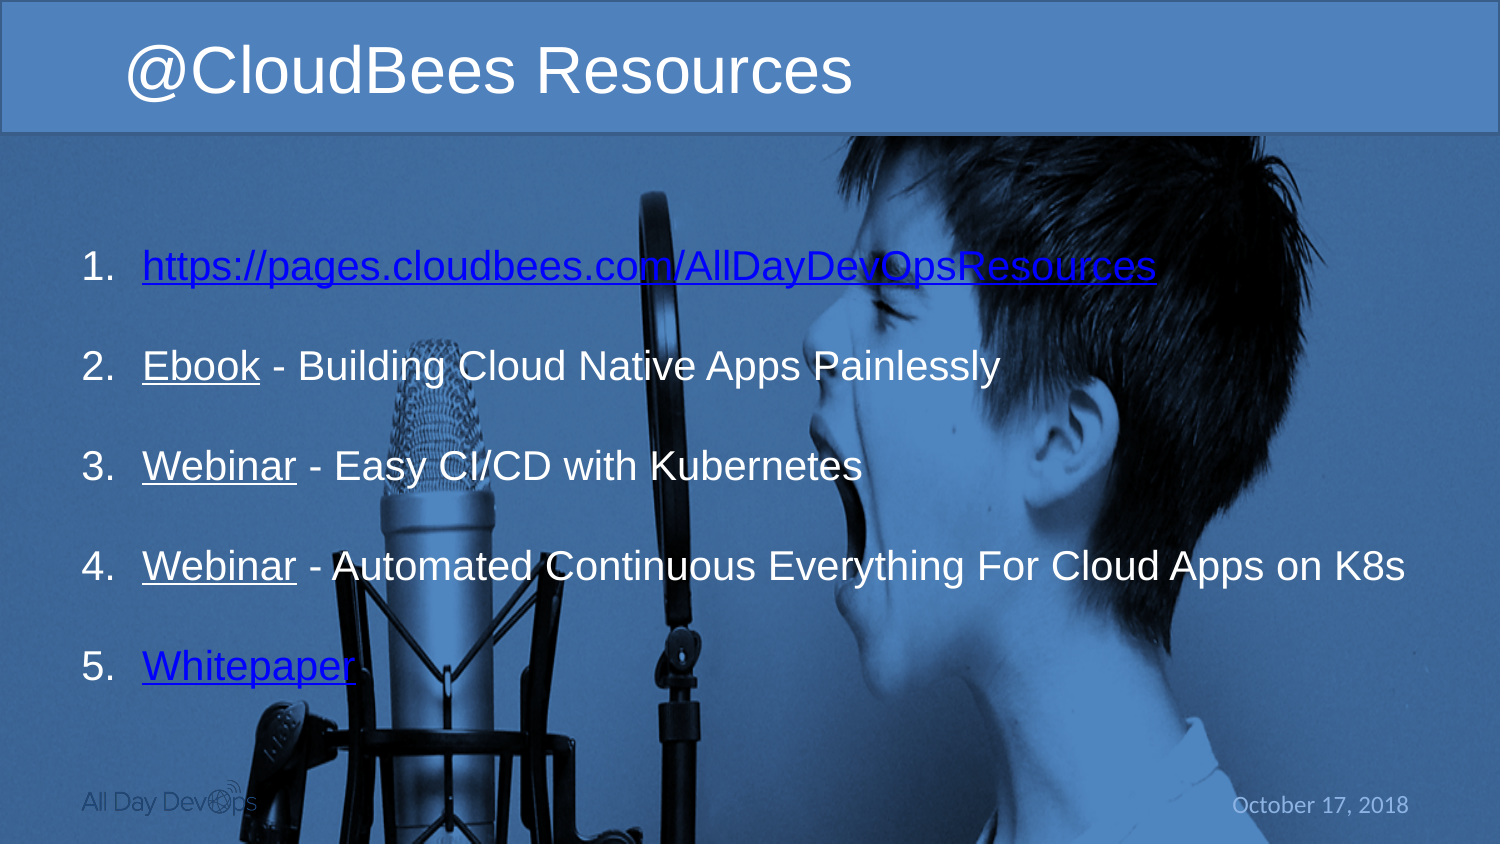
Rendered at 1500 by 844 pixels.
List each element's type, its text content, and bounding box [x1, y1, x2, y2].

text_box https://pages.cloudbees.com/AllDayDevOpsResources Ebook - Building Cloud Native Apps Painlessly Webinar - Easy CI/CD with Kubernetes Webinar - Automated Continuous Everything For Cloud Apps on K8s Whitepaper [64, 231, 1470, 701]
picture [0, 136, 1500, 844]
list @CloudBees Resources [75, 0, 1413, 135]
